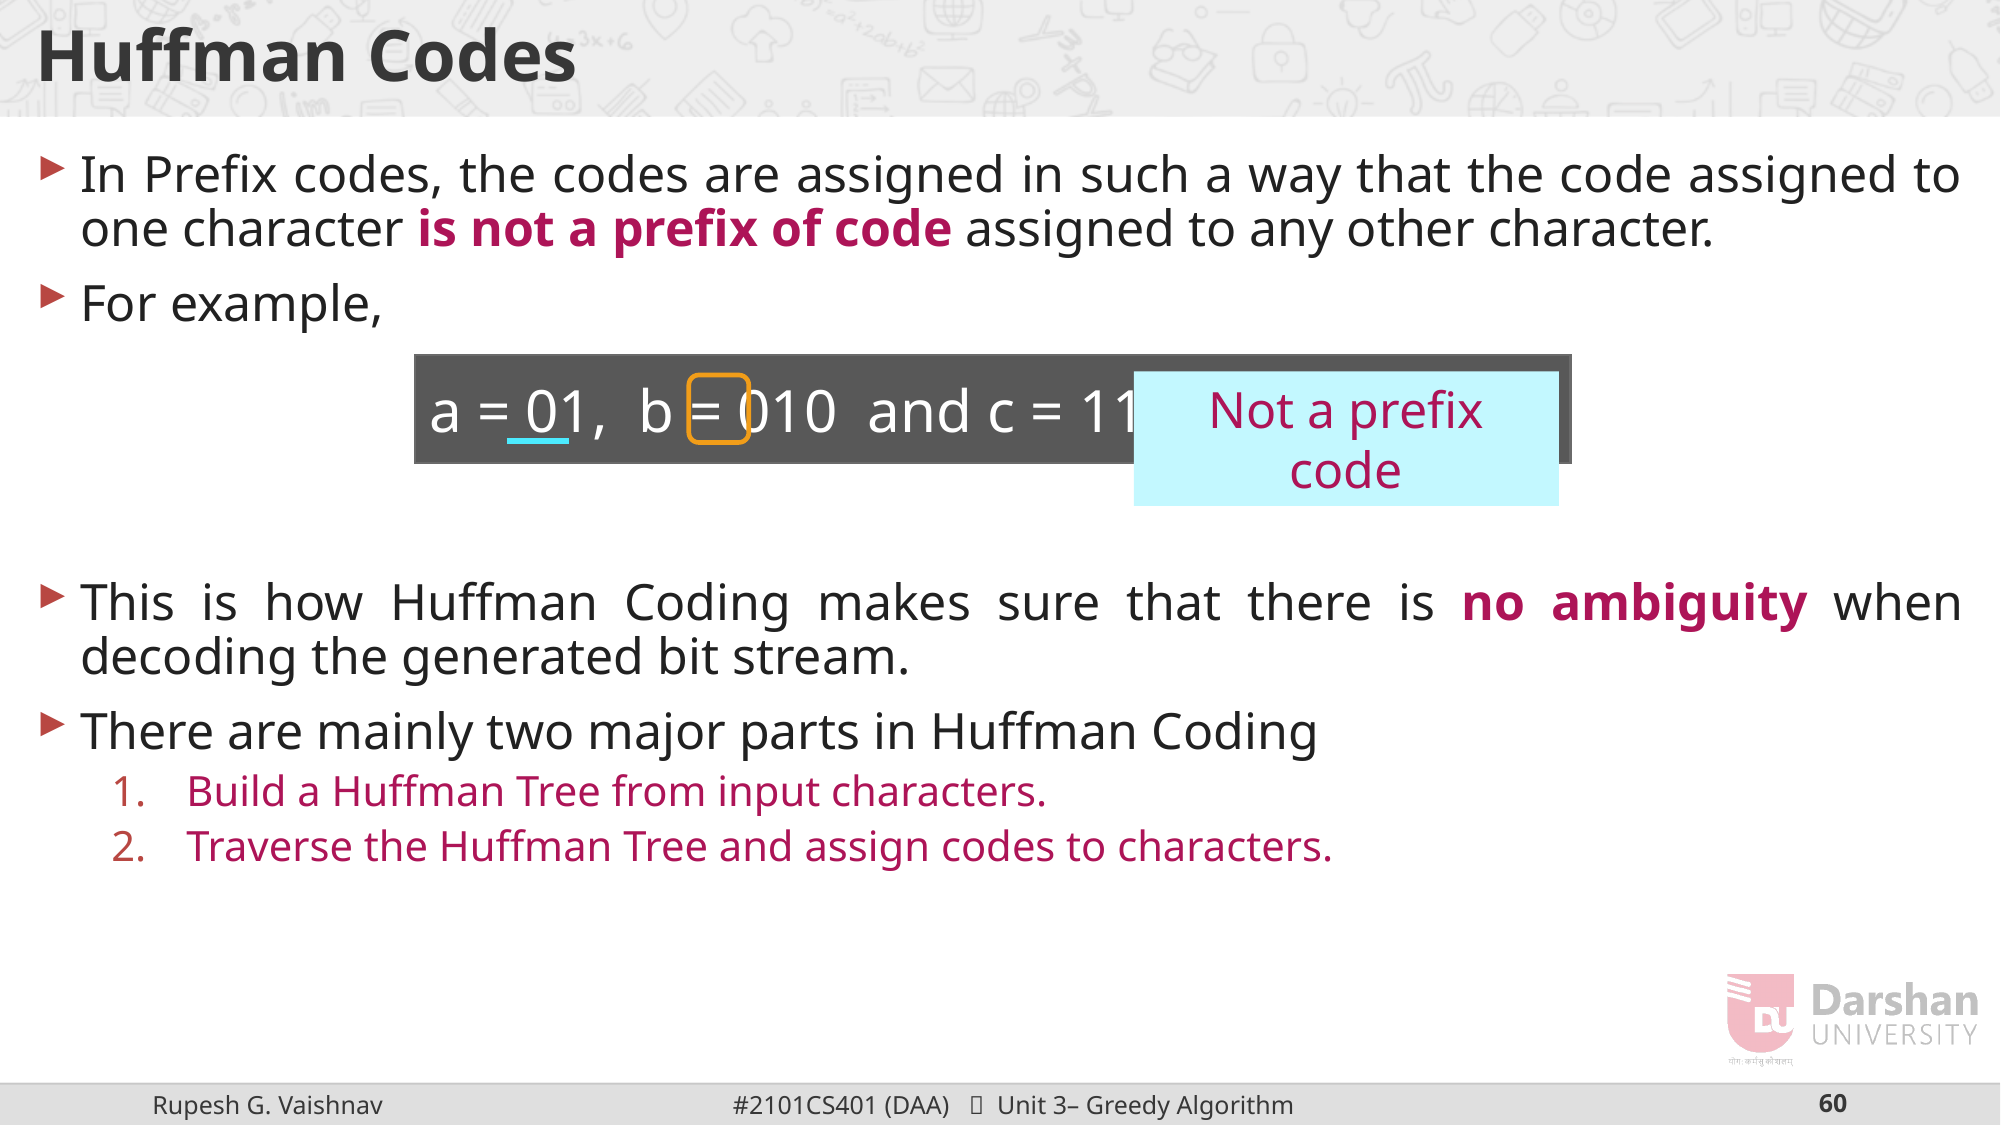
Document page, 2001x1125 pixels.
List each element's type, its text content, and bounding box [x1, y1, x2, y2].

text_box [687, 373, 750, 444]
text_box Not a prefix code [1133, 371, 1559, 506]
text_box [1724, 972, 1981, 1068]
list In Prefix codes, the codes are assigned in such a way that the code assigned to one character is not a prefix of code assigned to any other character. For example, This is how Huffman Coding makes sure that there is no ambiguity when decoding the generated bit stream. There are mainly two major parts in Huffman Coding Build a Huffman Tree from input characters. Traverse the Huffman Tree and assign codes to characters. [21, 141, 1979, 1059]
title Huffman Codes [0, 0, 2000, 117]
text_box a = 01, b = 010 and c = 11 [414, 354, 1572, 464]
